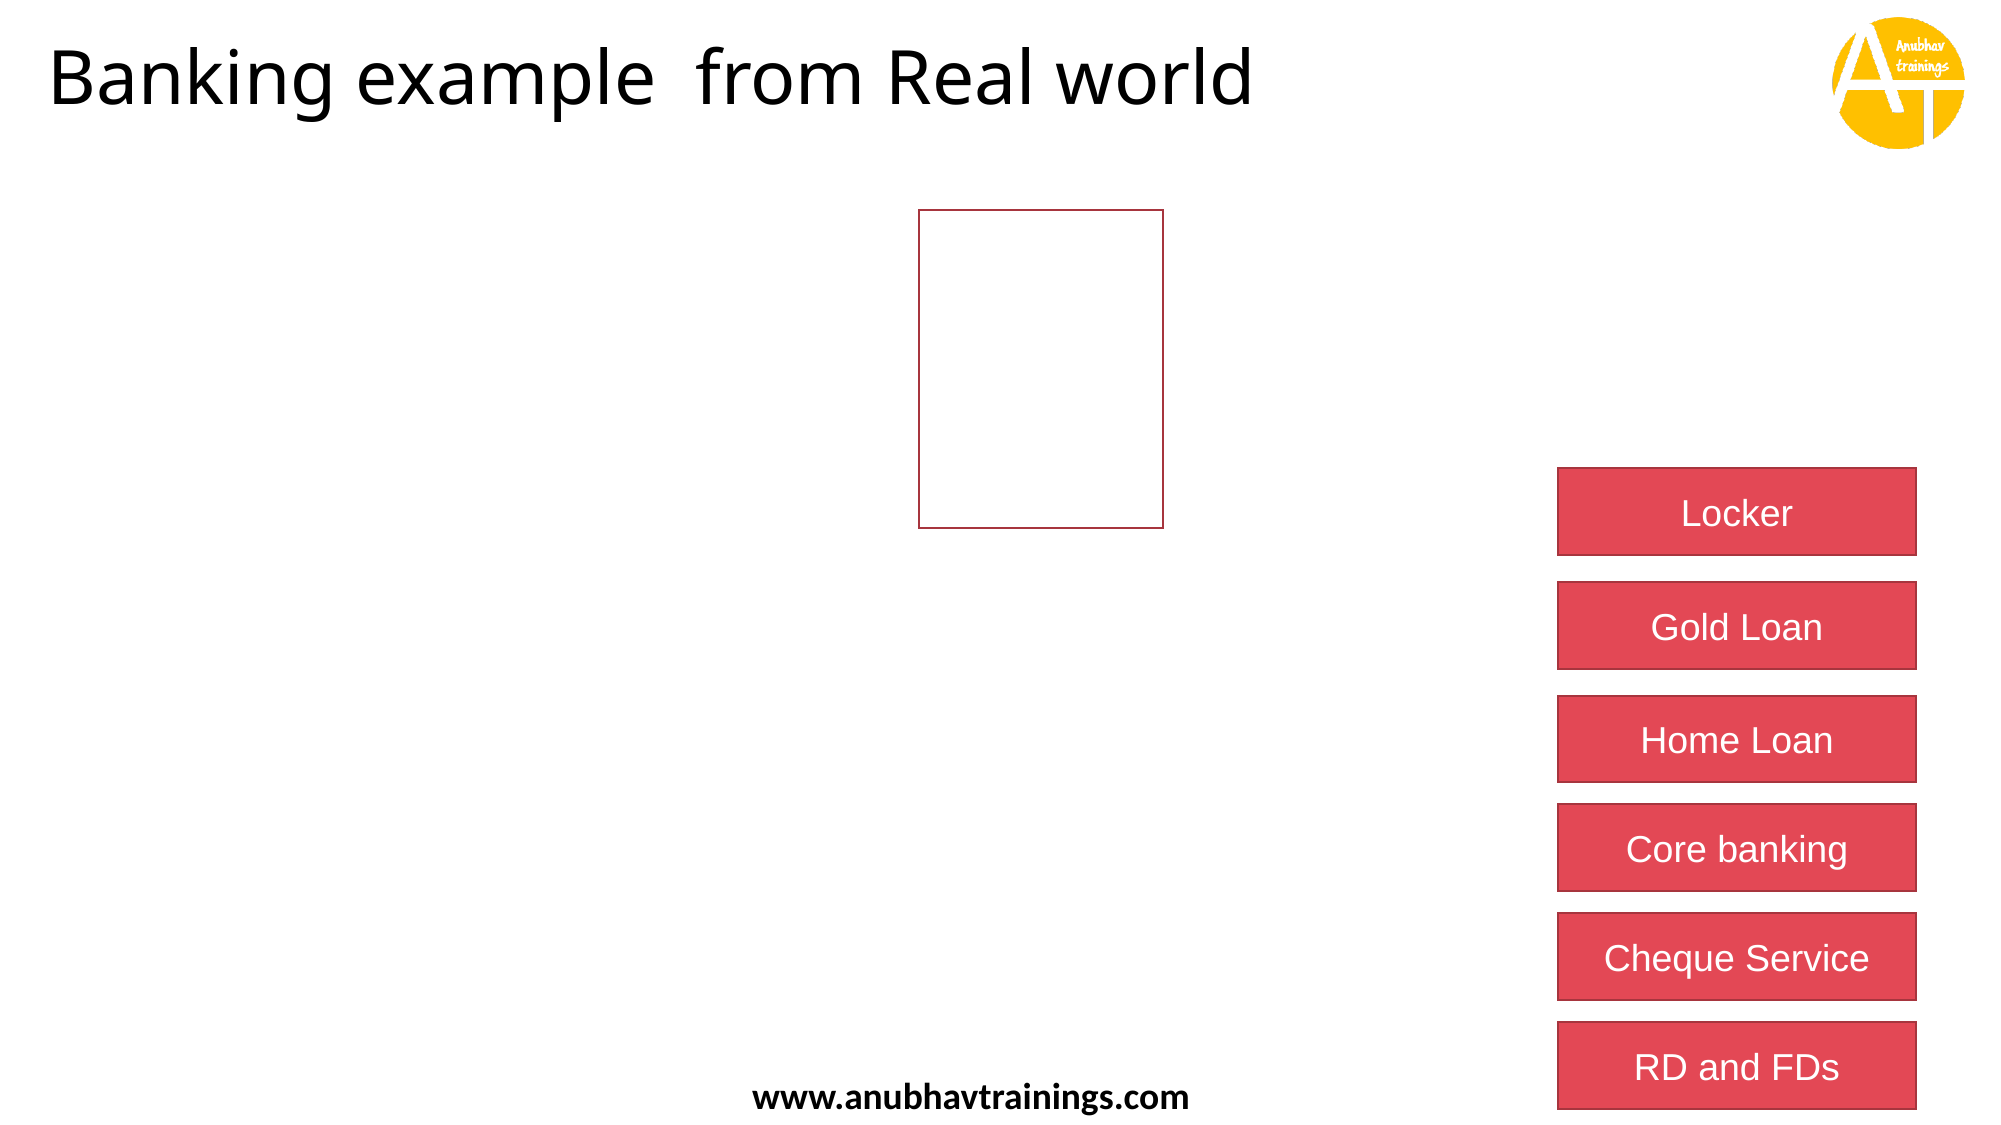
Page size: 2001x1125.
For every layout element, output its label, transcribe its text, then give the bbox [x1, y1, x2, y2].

text_box www.anubhavtrainings.com [737, 1064, 1320, 1125]
text_box Core banking [1557, 803, 1917, 892]
text_box [918, 209, 1164, 529]
text_box Locker [1557, 467, 1917, 556]
text_box Banking example from Real world [27, 15, 1819, 133]
text_box RD and FDs [1557, 1021, 1917, 1110]
text_box Home Loan [1557, 695, 1917, 783]
text_box Gold Loan [1557, 581, 1917, 670]
text_box Cheque Service [1557, 912, 1917, 1001]
picture [1819, 8, 1972, 160]
